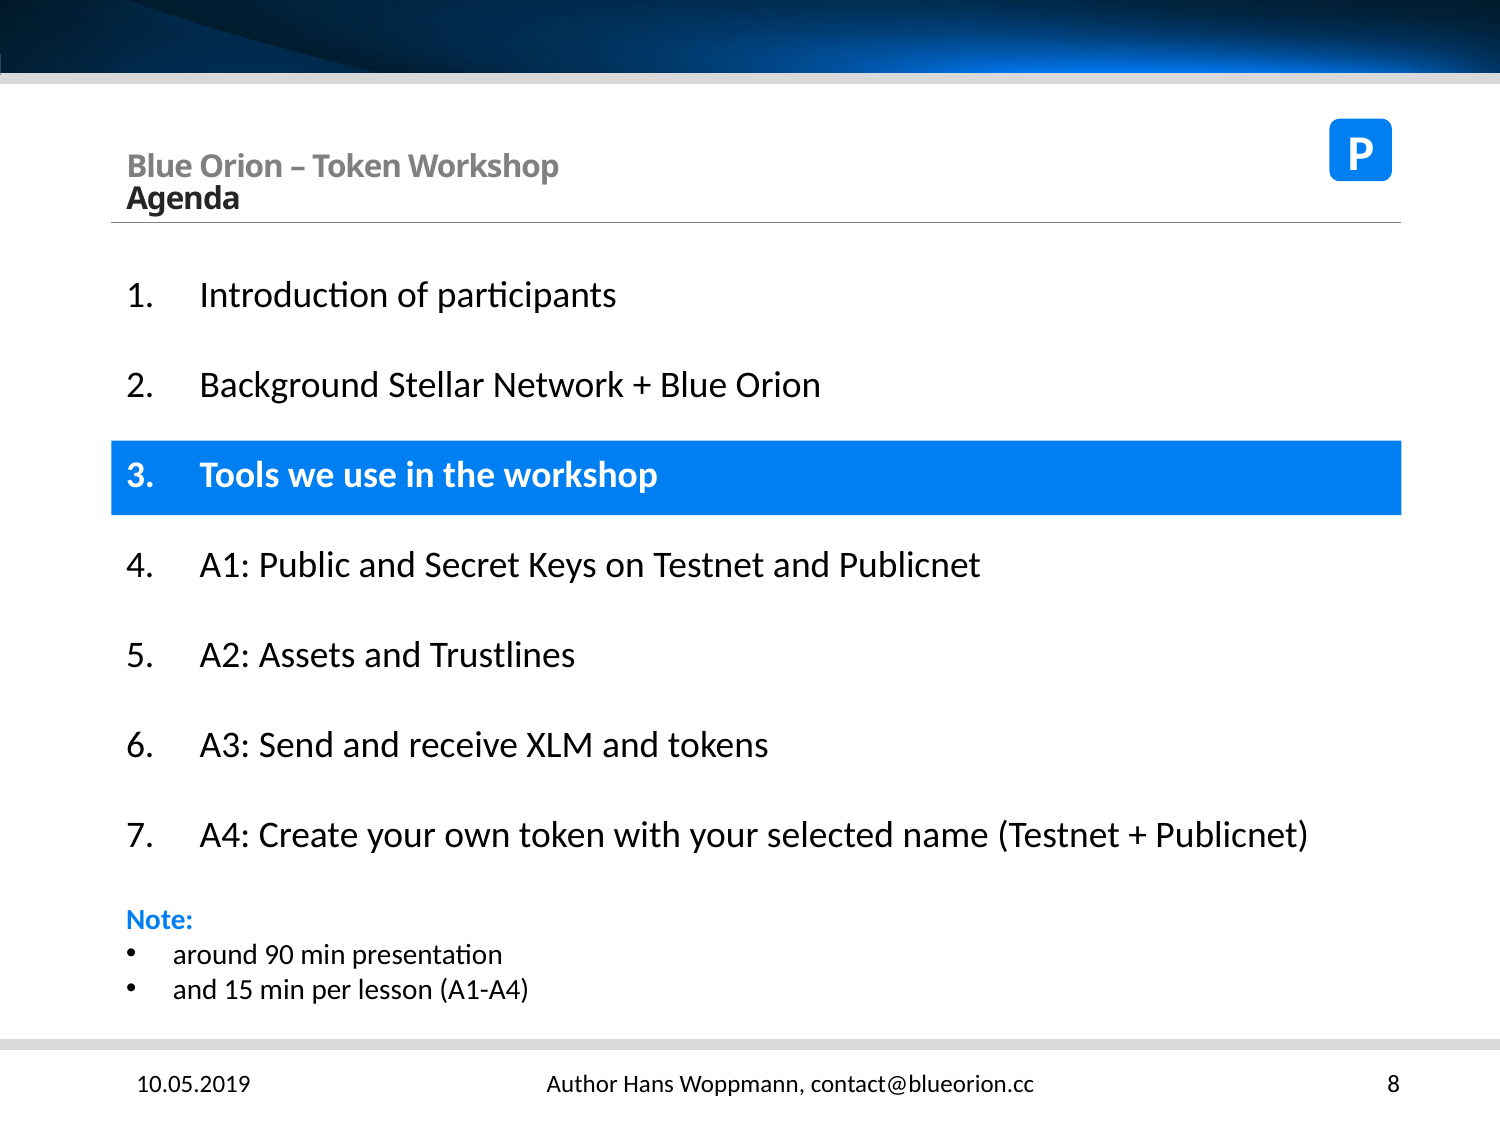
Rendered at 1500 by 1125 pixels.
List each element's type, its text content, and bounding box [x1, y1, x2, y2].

picture [0, 0, 1500, 73]
text_box Introduction of participants Background Stellar Network + Blue Orion Tools we use in the workshop A1: Public and Secret Keys on Testnet and Publicnet A2: Assets and Trustlines A3: Send and receive XLM and tokens A4: Create your own token with your selected name (Testnet + Publicnet) Note: around 90 min presentation and 15 min per lesson (A1-A4) [111, 227, 1377, 1013]
text_box P [1328, 117, 1394, 183]
title Blue Orion – Token Workshop Agenda [111, 143, 1402, 224]
text_box [1377, 439, 1403, 516]
